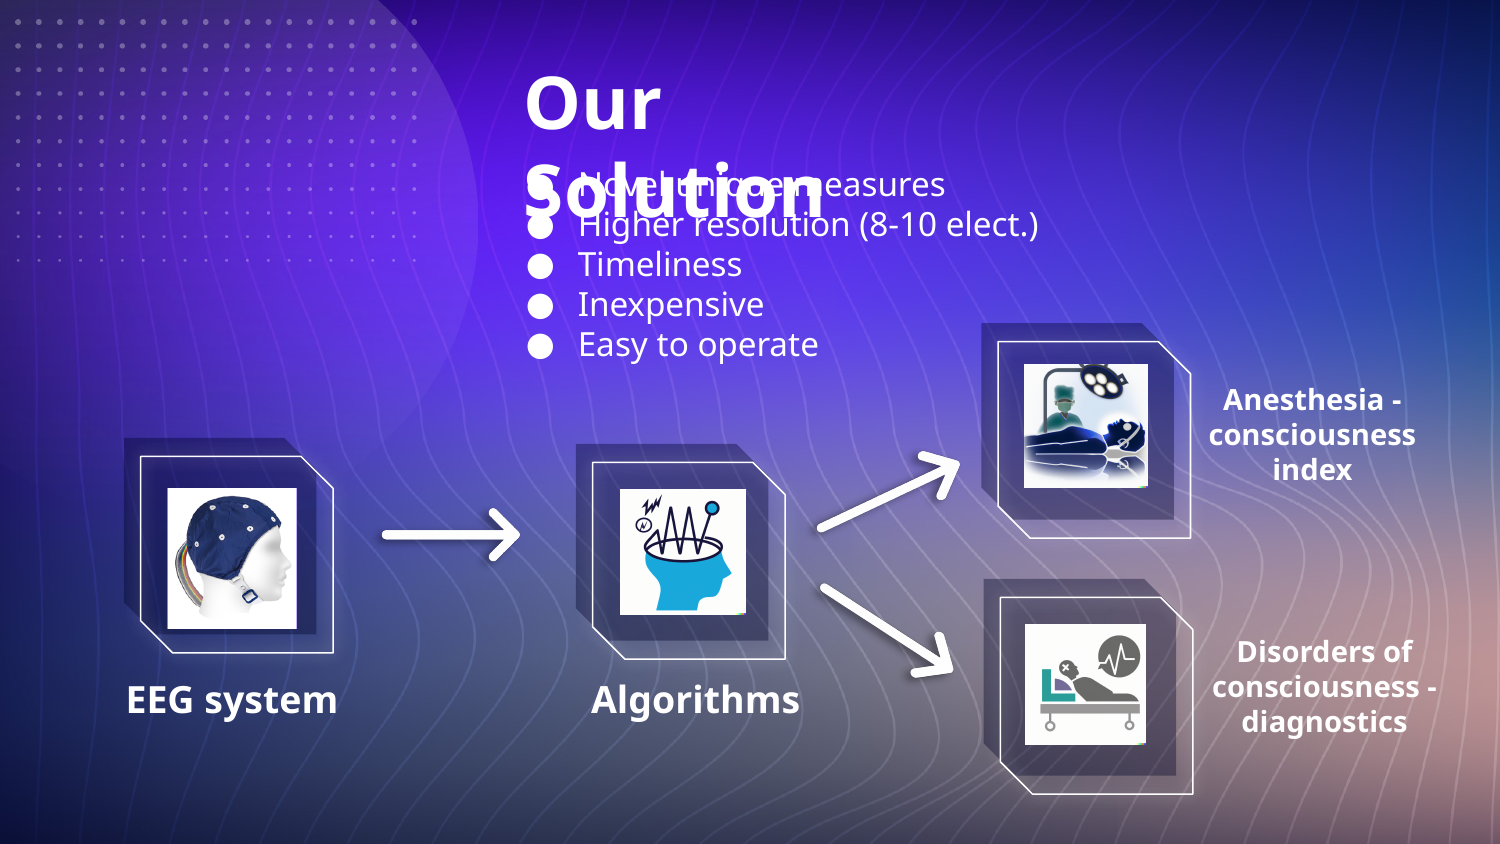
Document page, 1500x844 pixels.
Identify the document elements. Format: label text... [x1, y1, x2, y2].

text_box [123, 437, 334, 654]
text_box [167, 488, 297, 629]
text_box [983, 578, 1194, 795]
text_box Our Solution [508, 42, 992, 137]
text_box EEG system [101, 660, 363, 755]
subtitle Novel unique measures Higher resolution (8-10 elect.) Timeliness Inexpensive Easy to operate [487, 148, 1121, 362]
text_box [981, 322, 1191, 539]
text_box Disorders of consciousness - diagnostics [1198, 618, 1488, 713]
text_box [575, 443, 786, 660]
picture [0, 0, 1500, 844]
text_box Algorithms [565, 660, 827, 755]
text_box [0, 0, 478, 516]
text_box Anesthesia - consciousness index [1194, 366, 1464, 460]
